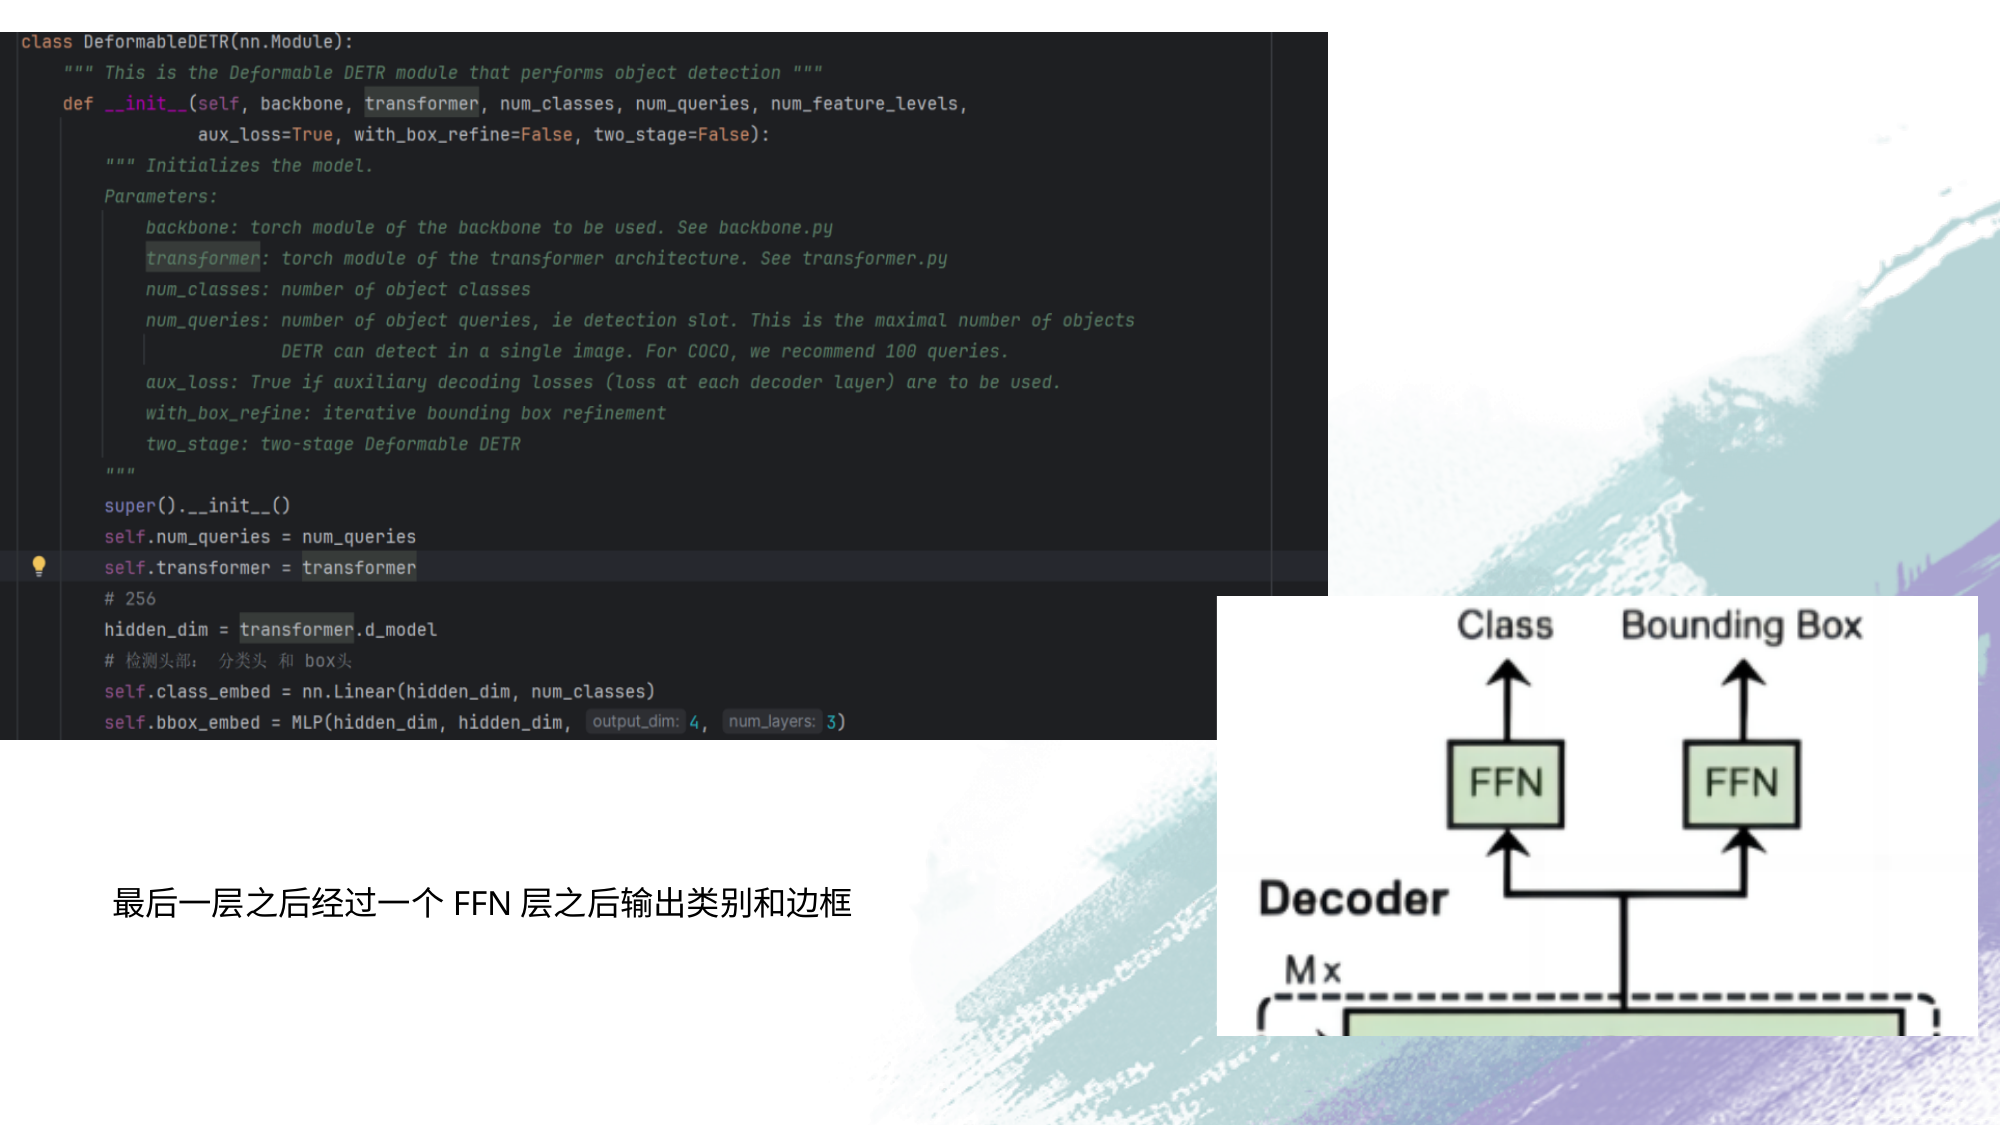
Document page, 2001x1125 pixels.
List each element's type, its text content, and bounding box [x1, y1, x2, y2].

text_box 最后一层之后经过一个FFN层之后输出类别和边框 [97, 874, 778, 930]
picture [0, 0, 2000, 1125]
